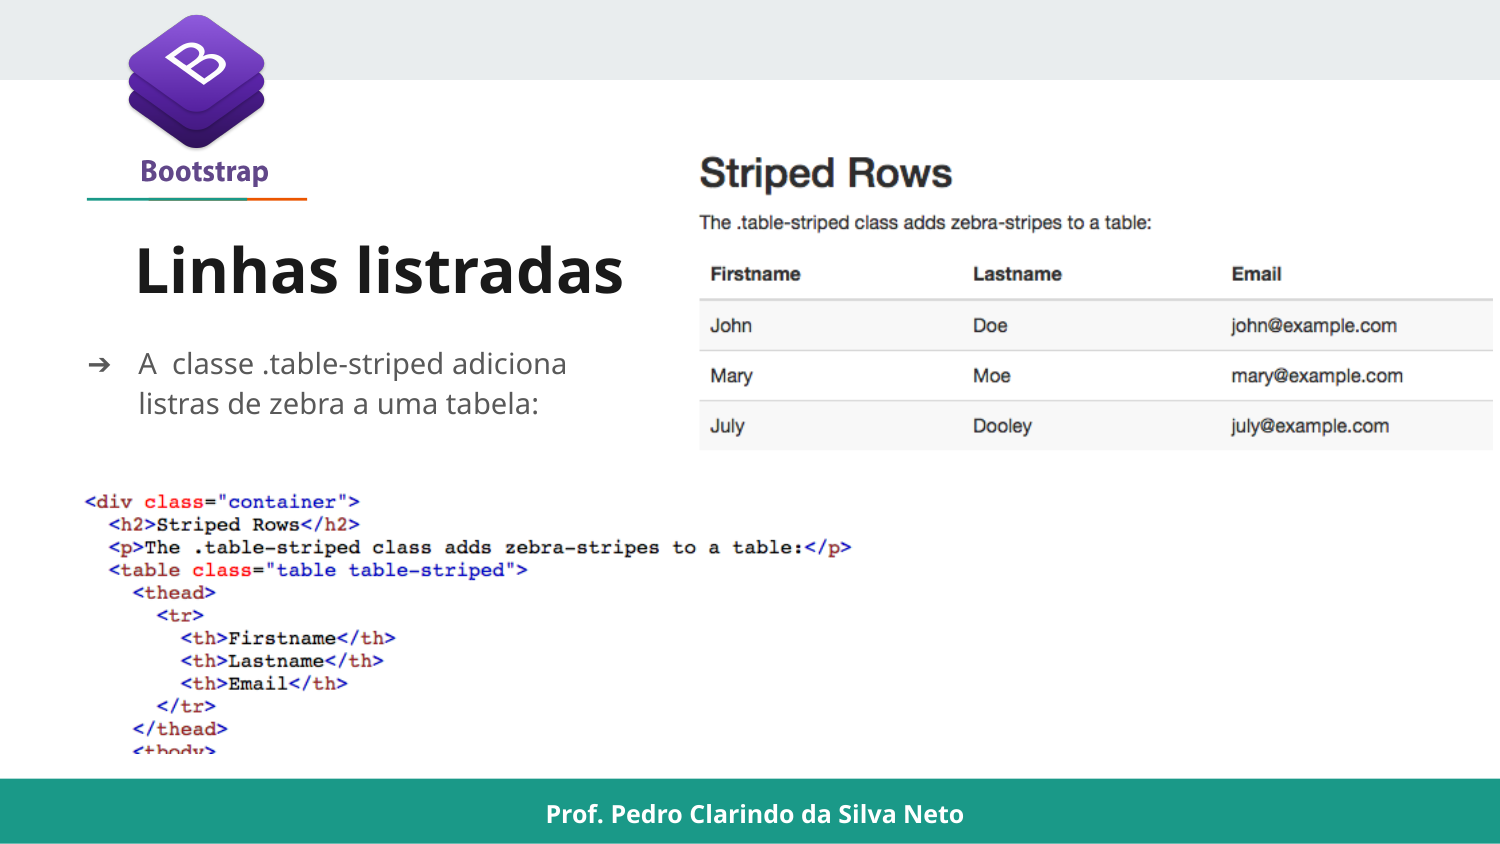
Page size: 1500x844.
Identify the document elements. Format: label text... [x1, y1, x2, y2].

picture [77, 133, 1493, 754]
title Linhas listradas [119, 216, 668, 321]
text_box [99, 10, 306, 212]
list A classe .table-striped adiciona listras de zebra a uma tabela: [48, 325, 589, 452]
title Prof. Pedro Clarindo da Silva Neto [10, 794, 1500, 844]
text_box [0, 778, 1500, 844]
